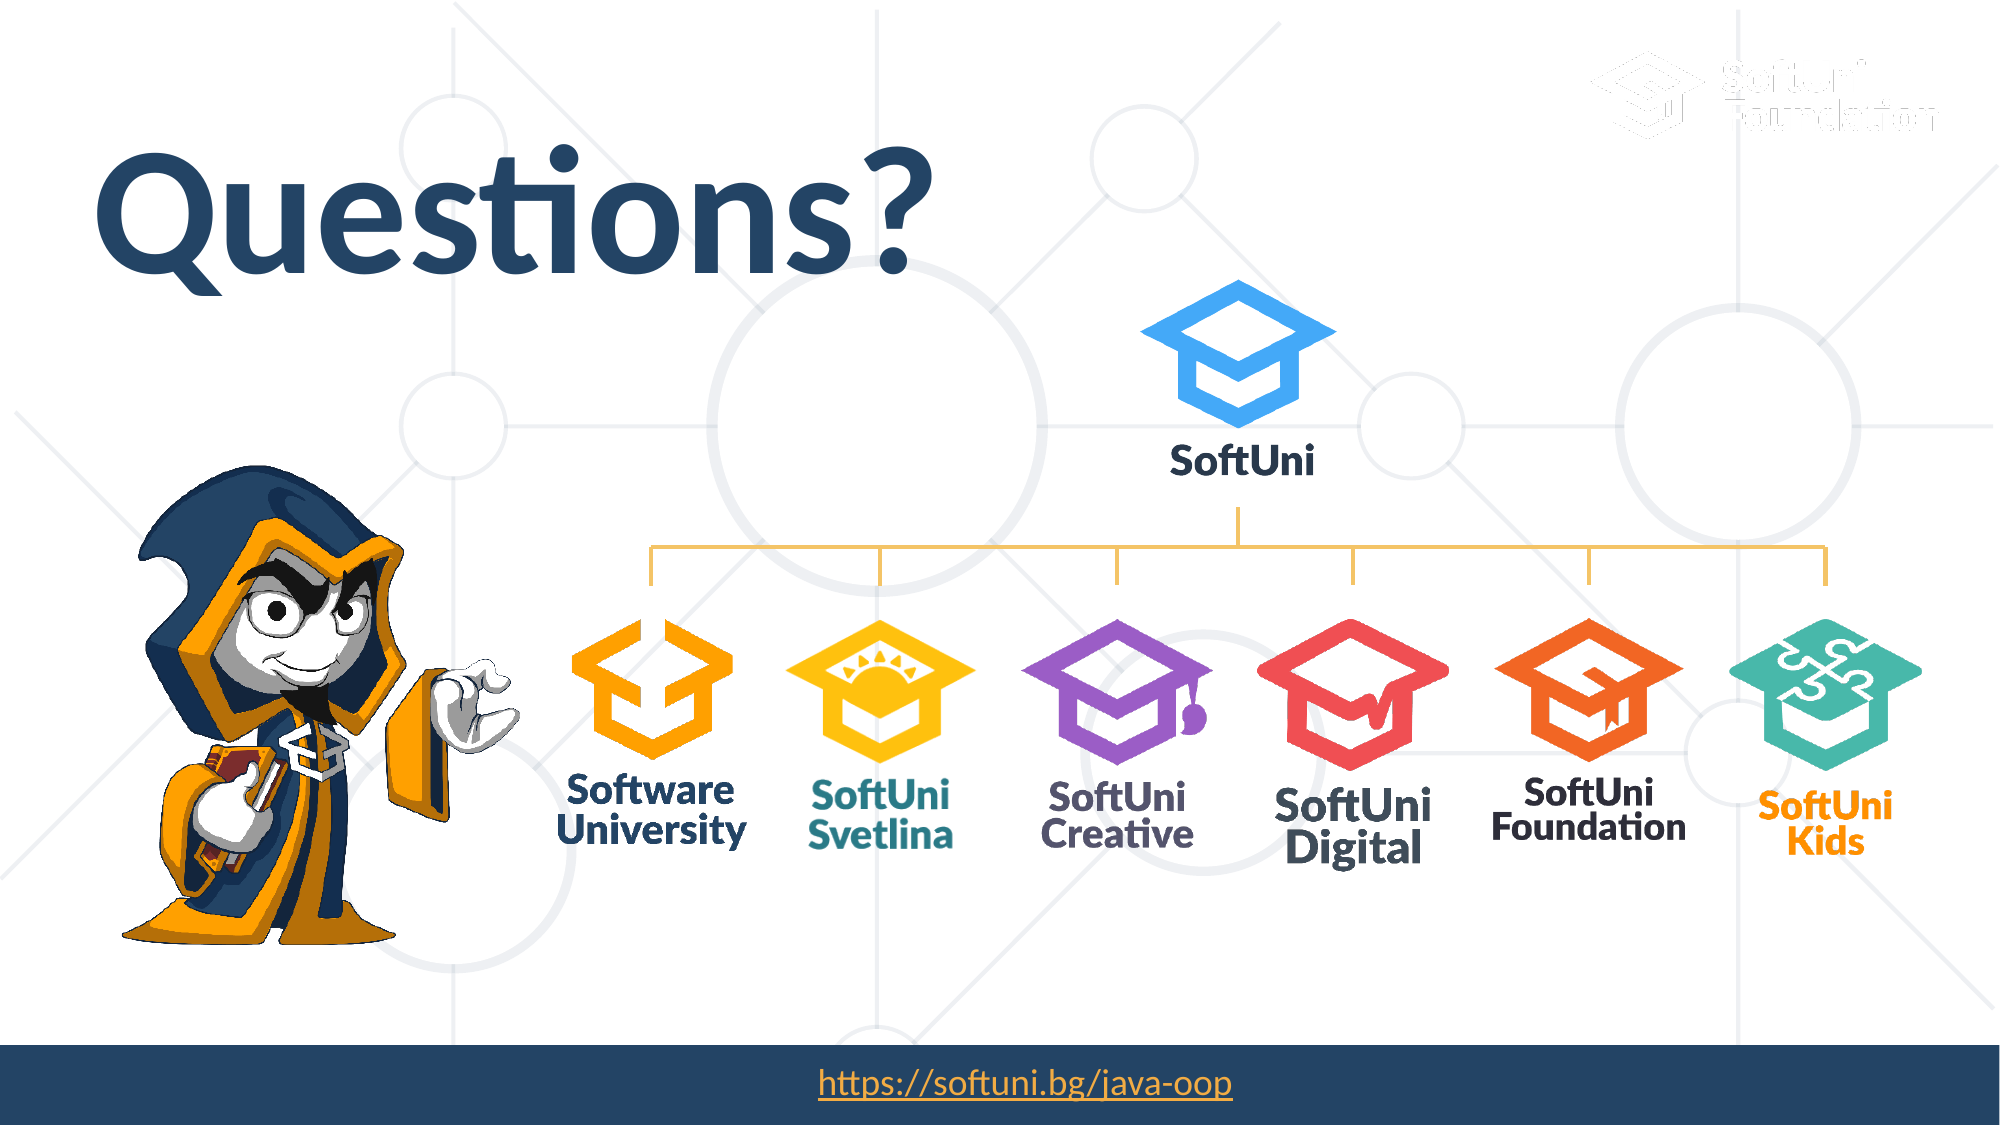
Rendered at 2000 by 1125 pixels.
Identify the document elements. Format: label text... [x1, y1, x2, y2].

picture [1493, 618, 1685, 840]
picture [1729, 619, 1922, 855]
picture [27, 364, 747, 1045]
picture [1139, 279, 1337, 476]
picture [1590, 51, 1939, 139]
picture [785, 619, 977, 850]
list https://softuni.bg/java-oop [0, 1050, 1987, 1110]
picture [1257, 619, 1449, 877]
picture [1021, 619, 1213, 848]
